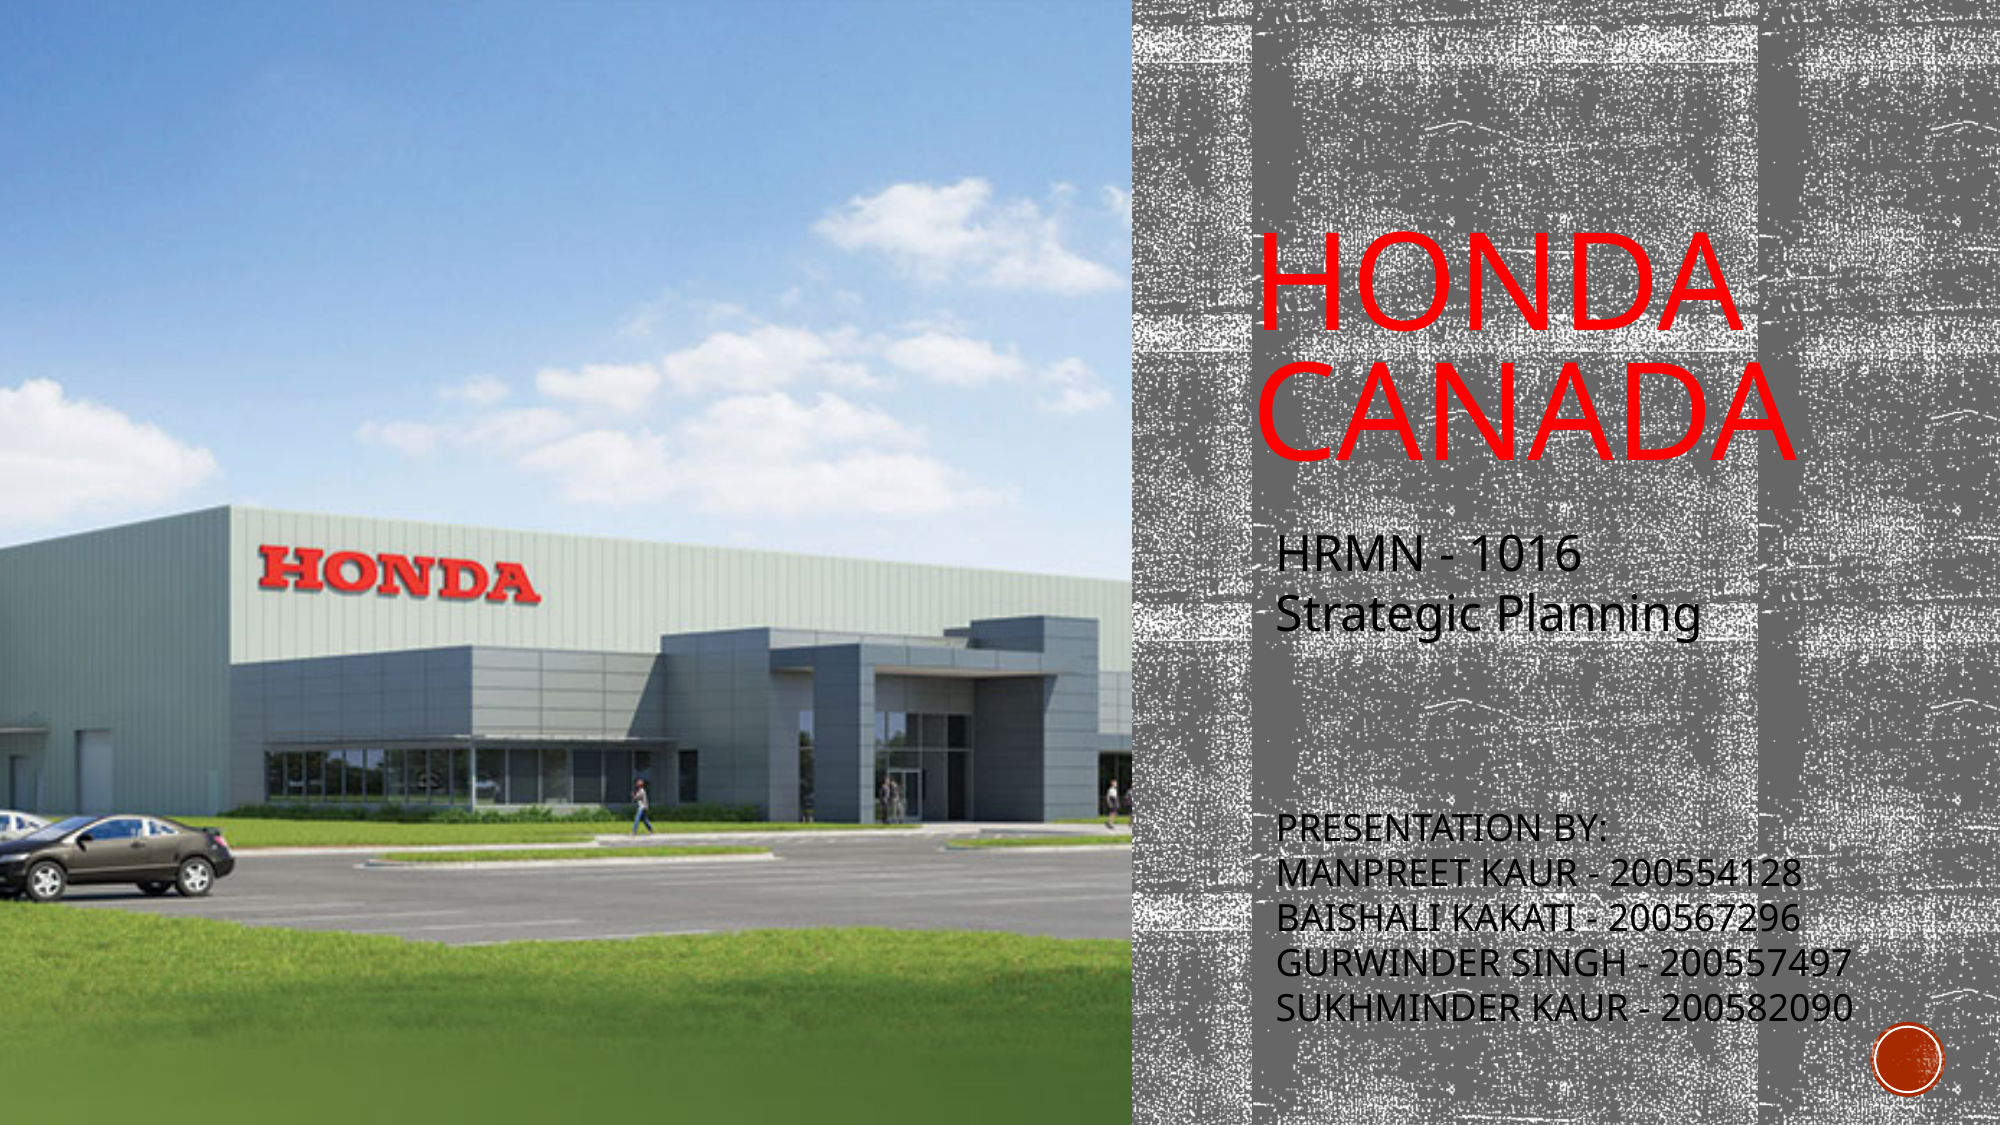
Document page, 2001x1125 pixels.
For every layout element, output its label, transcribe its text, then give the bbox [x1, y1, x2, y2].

text_box HRMN - 1016 Strategic Planning [1260, 514, 1975, 650]
text_box [1133, 714, 1336, 890]
text_box [1133, 0, 2000, 1125]
text_box PRESENTATION BY: MANPREET KAUR - 200554128 BAISHALI KAKATI - 200567296 GURWINDER SINGH - 200557497 SUKHMINDER KAUR - 200582090 [1260, 796, 1913, 1037]
title HONDA Canada [1236, 123, 1840, 715]
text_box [1872, 1024, 1944, 1096]
picture [0, 0, 1133, 1125]
